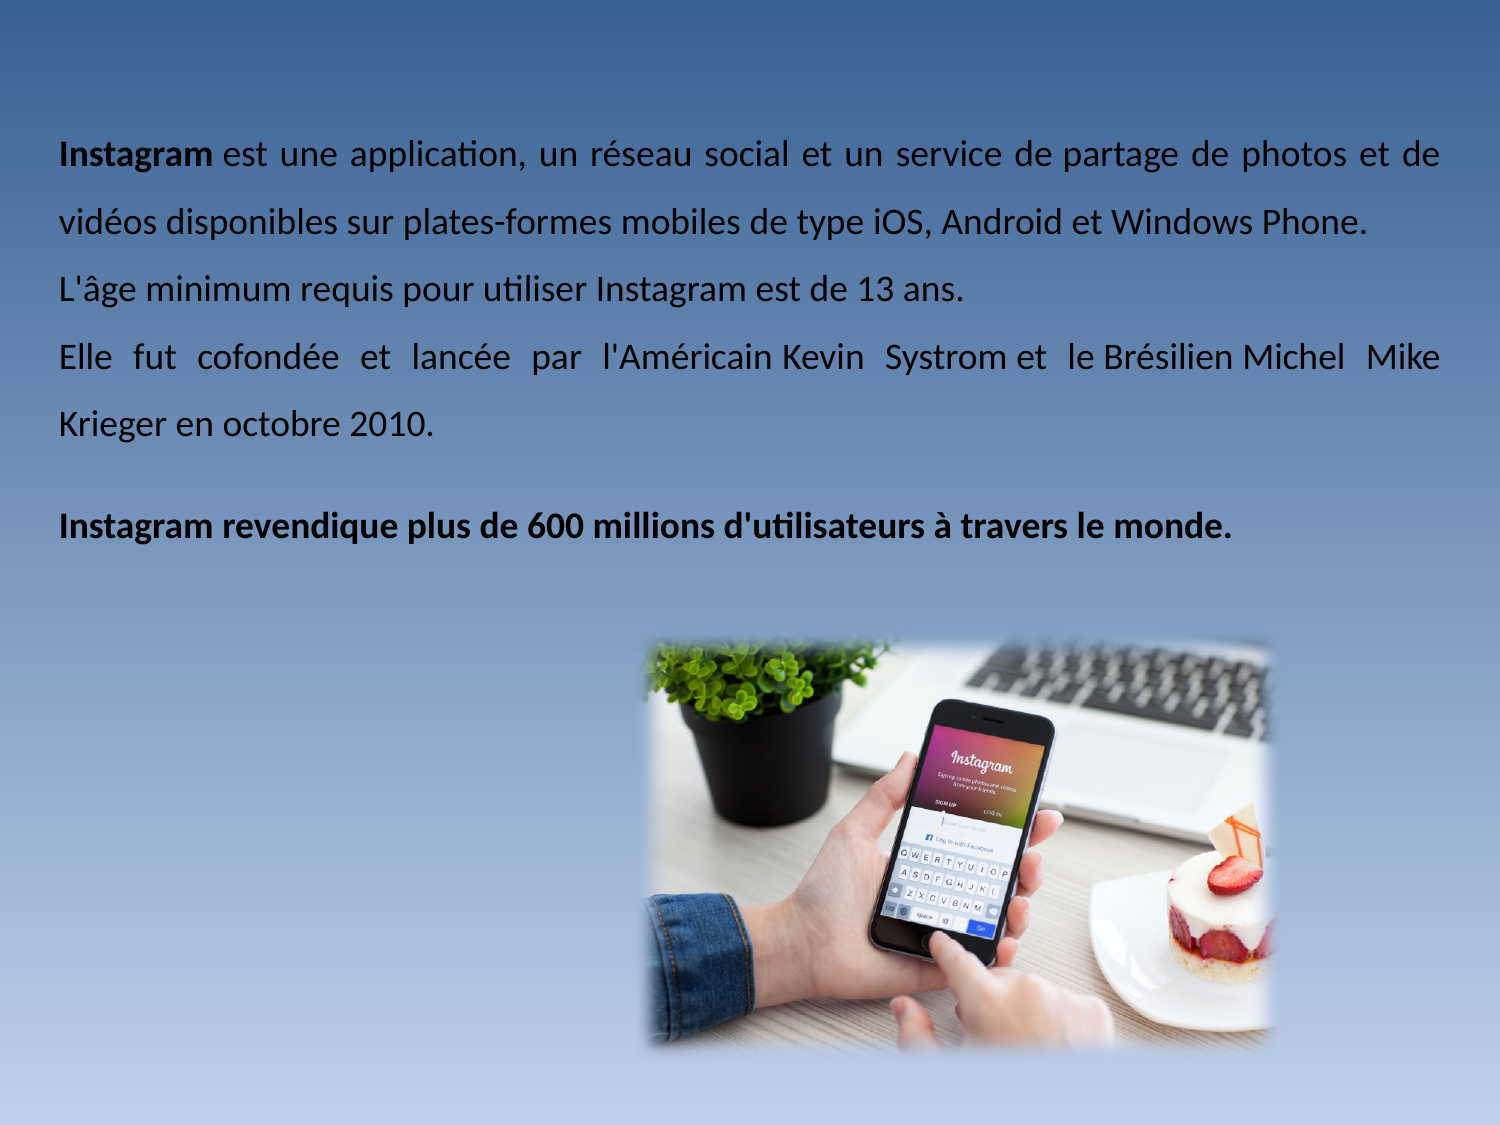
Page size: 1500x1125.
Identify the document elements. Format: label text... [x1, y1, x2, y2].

picture [634, 630, 1283, 1063]
text_box Instagram est une application, un réseau social et un service de partage de photos et de vidéos disponibles sur plates-formes mobiles de type iOS, Android et Windows Phone. L'âge minimum requis pour utiliser Instagram est de 13 ans. Elle fut cofondée et lancée par l'Américain Kevin Systrom et le Brésilien Michel Mike Krieger en octobre 2010. Instagram revendique plus de 600 millions d'utilisateurs à travers le monde. [44, 99, 1456, 553]
